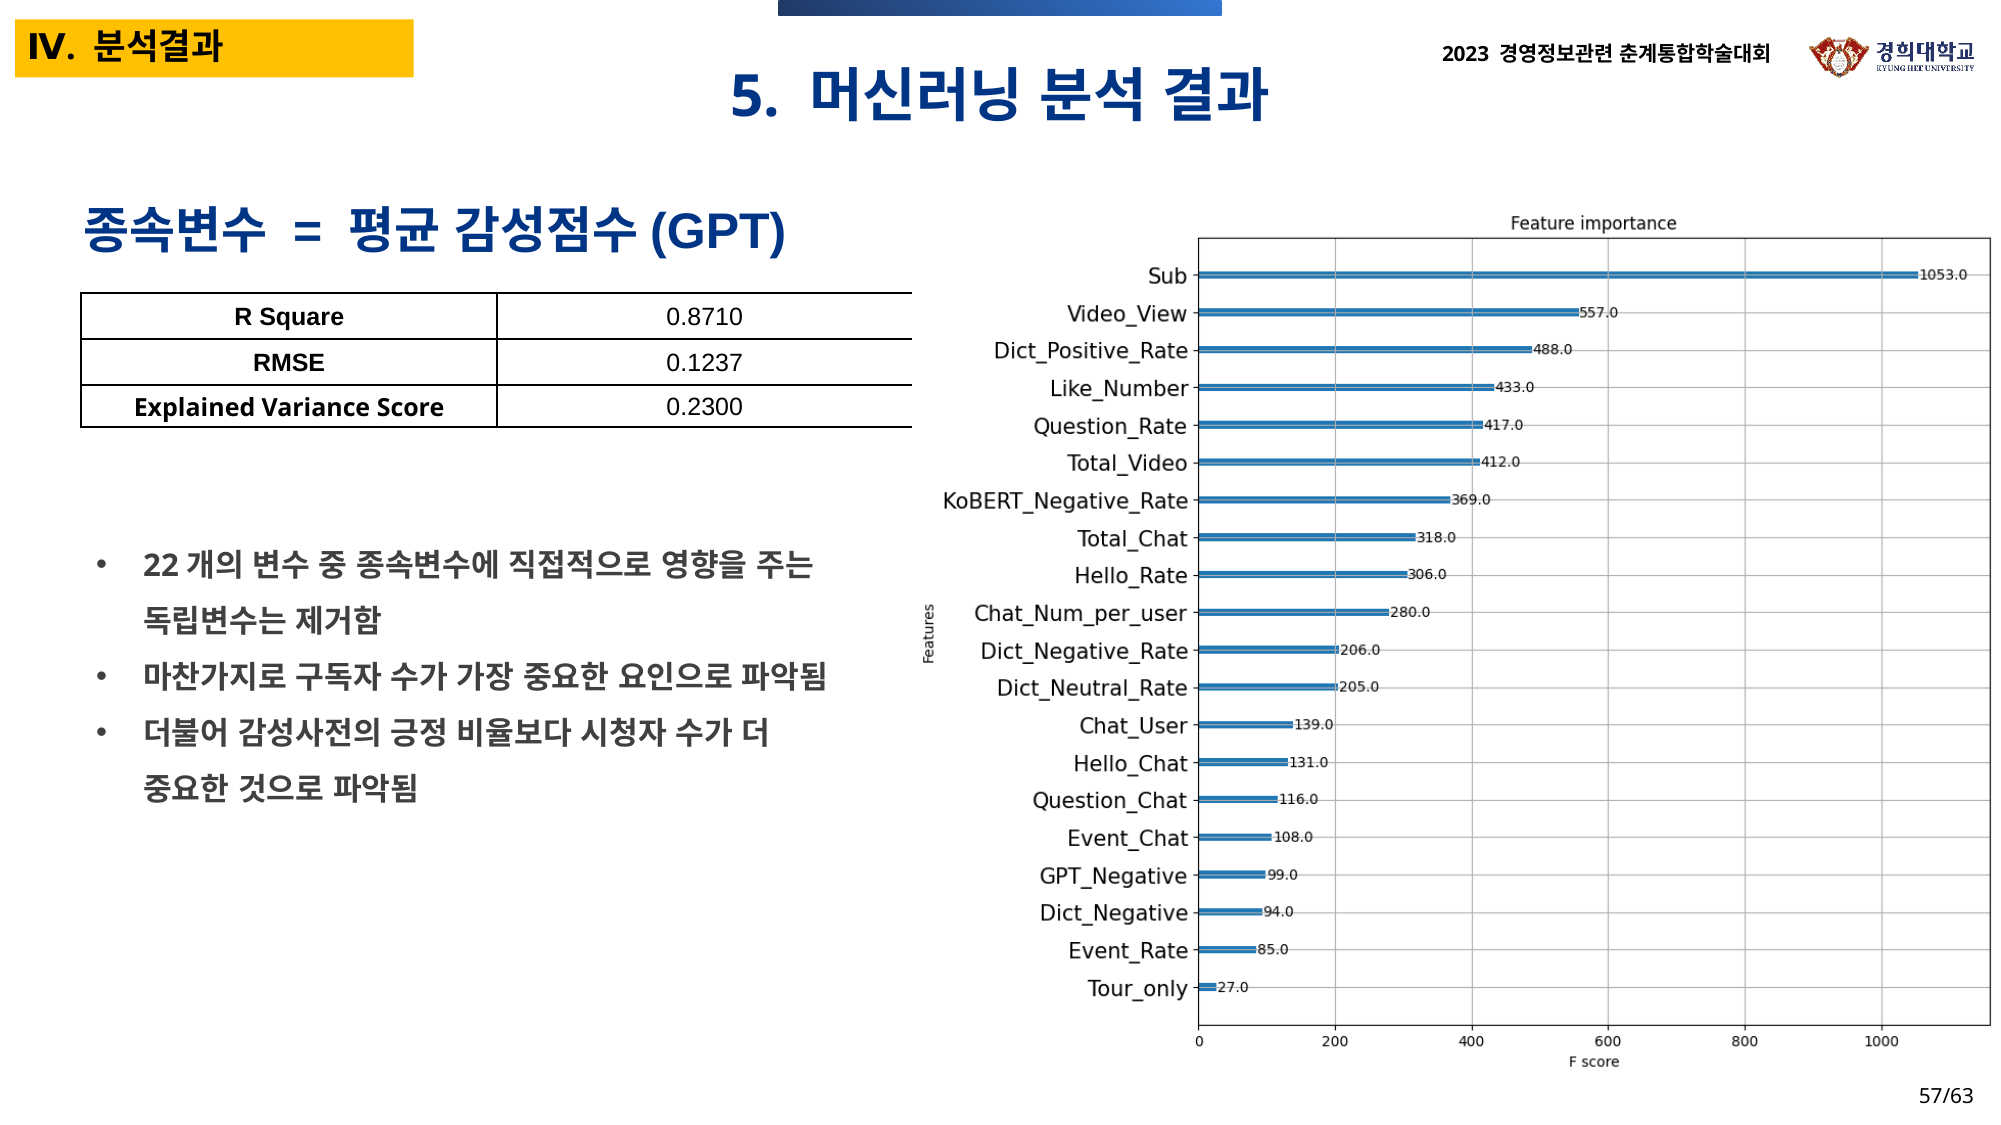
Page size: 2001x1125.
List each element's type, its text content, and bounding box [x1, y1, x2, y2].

table_cell Explained Variance Score [82, 386, 496, 426]
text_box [1407, 33, 1974, 78]
text_box 종속변수 = 평균 감성점수(GPT) [68, 190, 1473, 266]
text_box [15, 19, 414, 78]
table_cell 0.1237 [498, 340, 912, 384]
slide_number 57/63 [1538, 1079, 1989, 1119]
table_header 0.8710 [498, 294, 912, 338]
table_cell RMSE [82, 340, 496, 384]
table_header R Square [82, 294, 496, 338]
picture [912, 205, 2000, 1079]
text_box [777, 0, 1223, 17]
text_box Ⅳ. 분석결과 [12, 16, 306, 74]
text_box 5. 머신러닝 분석 결과 [540, 50, 1459, 136]
text_box 22개의 변수 중 종속변수에 직접적으로 영향을 주는 독립변수는 제거함 마찬가지로 구독자 수가 가장 중요한 요인으로 파악됨 더불어 감성사전의 긍정 비율보다 시청자 수가 더 중요한 것으로 파악됨 [81, 518, 863, 871]
table_cell 0.2300 [498, 386, 912, 426]
